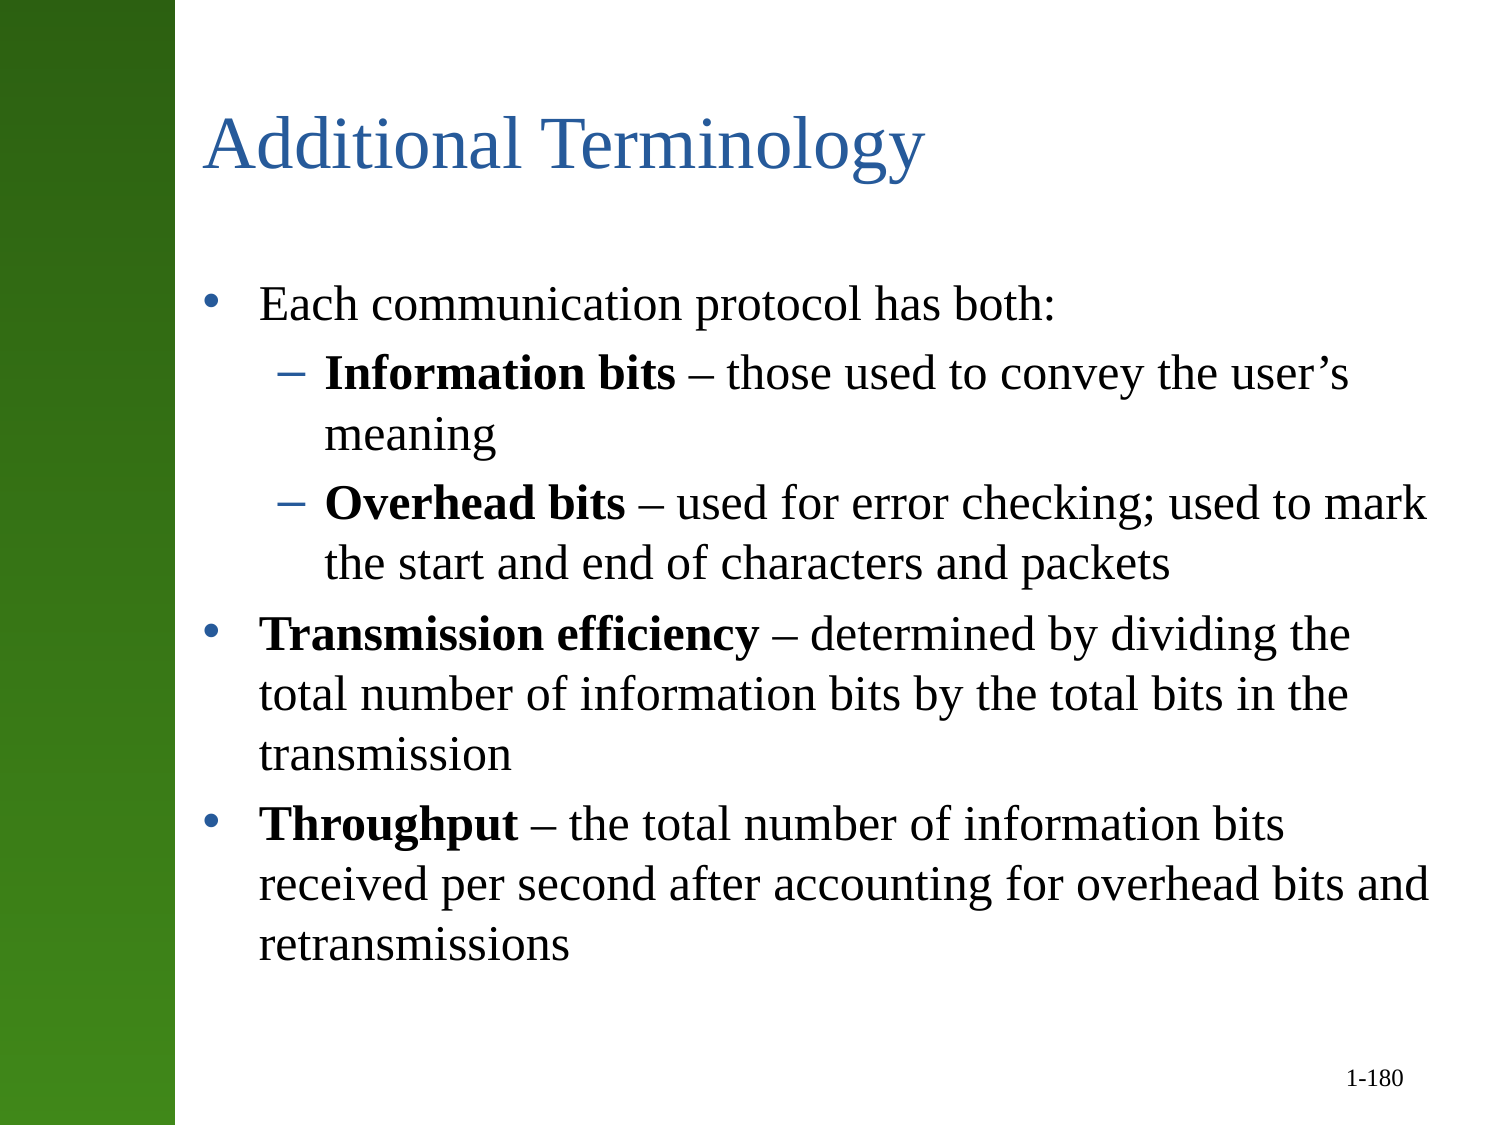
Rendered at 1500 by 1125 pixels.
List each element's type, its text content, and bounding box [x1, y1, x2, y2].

title Additional Terminology [187, 45, 1450, 233]
list Each communication protocol has both: Information bits – those used to convey the user’s meaning Overhead bits – used for error checking; used to mark the start and end of characters and packets Transmission efficiency – determined by dividing the total number of information bits by the total bits in the transmission Throughput – the total number of information bits received per second after accounting for overhead bits and retransmissions [187, 262, 1450, 1005]
